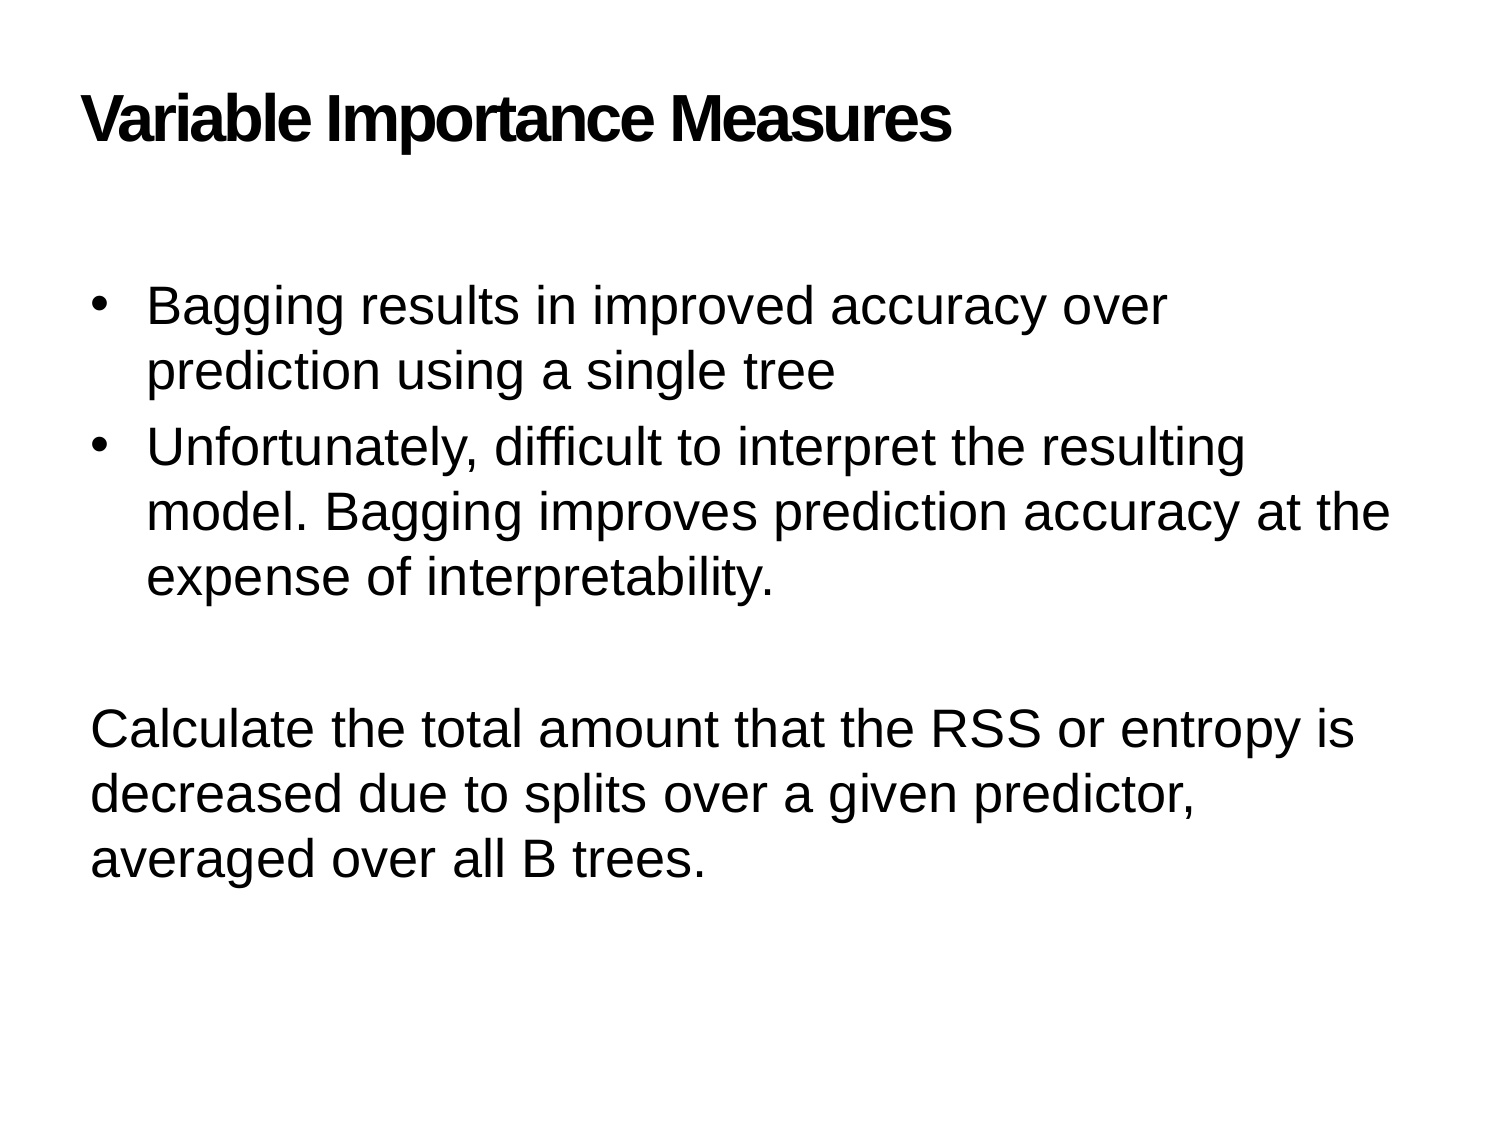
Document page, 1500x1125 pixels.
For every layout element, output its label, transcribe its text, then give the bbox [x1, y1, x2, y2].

title Variable Importance Measures [64, 45, 1069, 185]
list Bagging results in improved accuracy over prediction using a single tree Unfortunately, difficult to interpret the resulting model. Bagging improves prediction accuracy at the expense of interpretability. Calculate the total amount that the RSS or entropy is decreased due to splits over a given predictor, averaged over all B trees. [74, 262, 1426, 1006]
